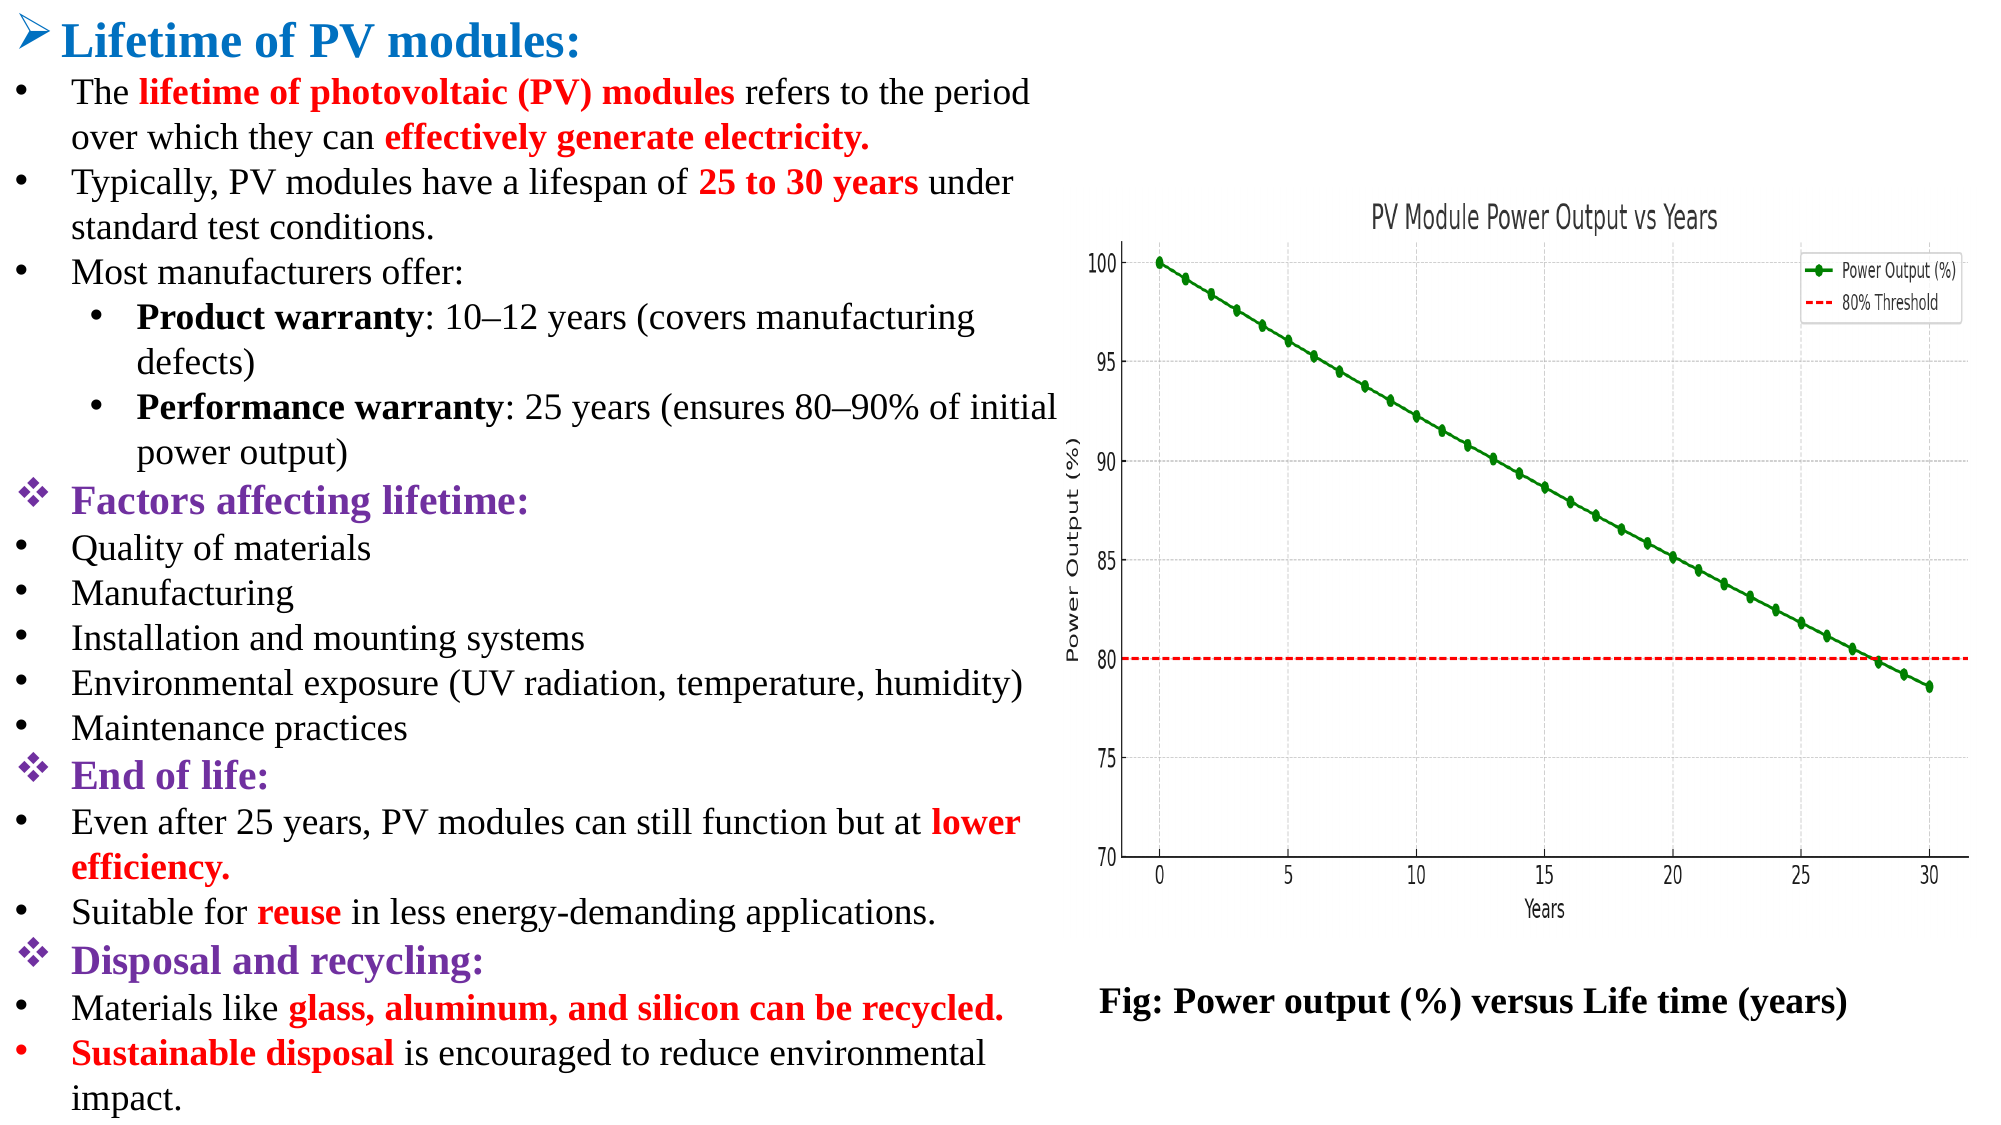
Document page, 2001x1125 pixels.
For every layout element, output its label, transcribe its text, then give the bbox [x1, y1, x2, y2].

text_box Lifetime of PV modules: The lifetime of photovoltaic (PV) modules refers to the period over which they can effectively generate electricity. Typically, PV modules have a lifespan of 25 to 30 years under standard test conditions. Most manufacturers offer: Product warranty: 10–12 years (covers manufacturing defects) Performance warranty: 25 years (ensures 80–90% of initial power output) Factors affecting lifetime: Quality of materials Manufacturing Installation and mounting systems Environmental exposure (UV radiation, temperature, humidity) Maintenance practices End of life: Even after 25 years, PV modules can still function but at lower efficiency. Suitable for reuse in less energy-demanding applications. Disposal and recycling: Materials like glass, aluminum, and silicon can be recycled. Sustainable disposal is encouraged to reduce environmental impact. [0, 0, 1111, 1125]
text_box Fig: Power output (%) versus Life time (years) [1084, 968, 2000, 1029]
picture [1057, 187, 1977, 938]
